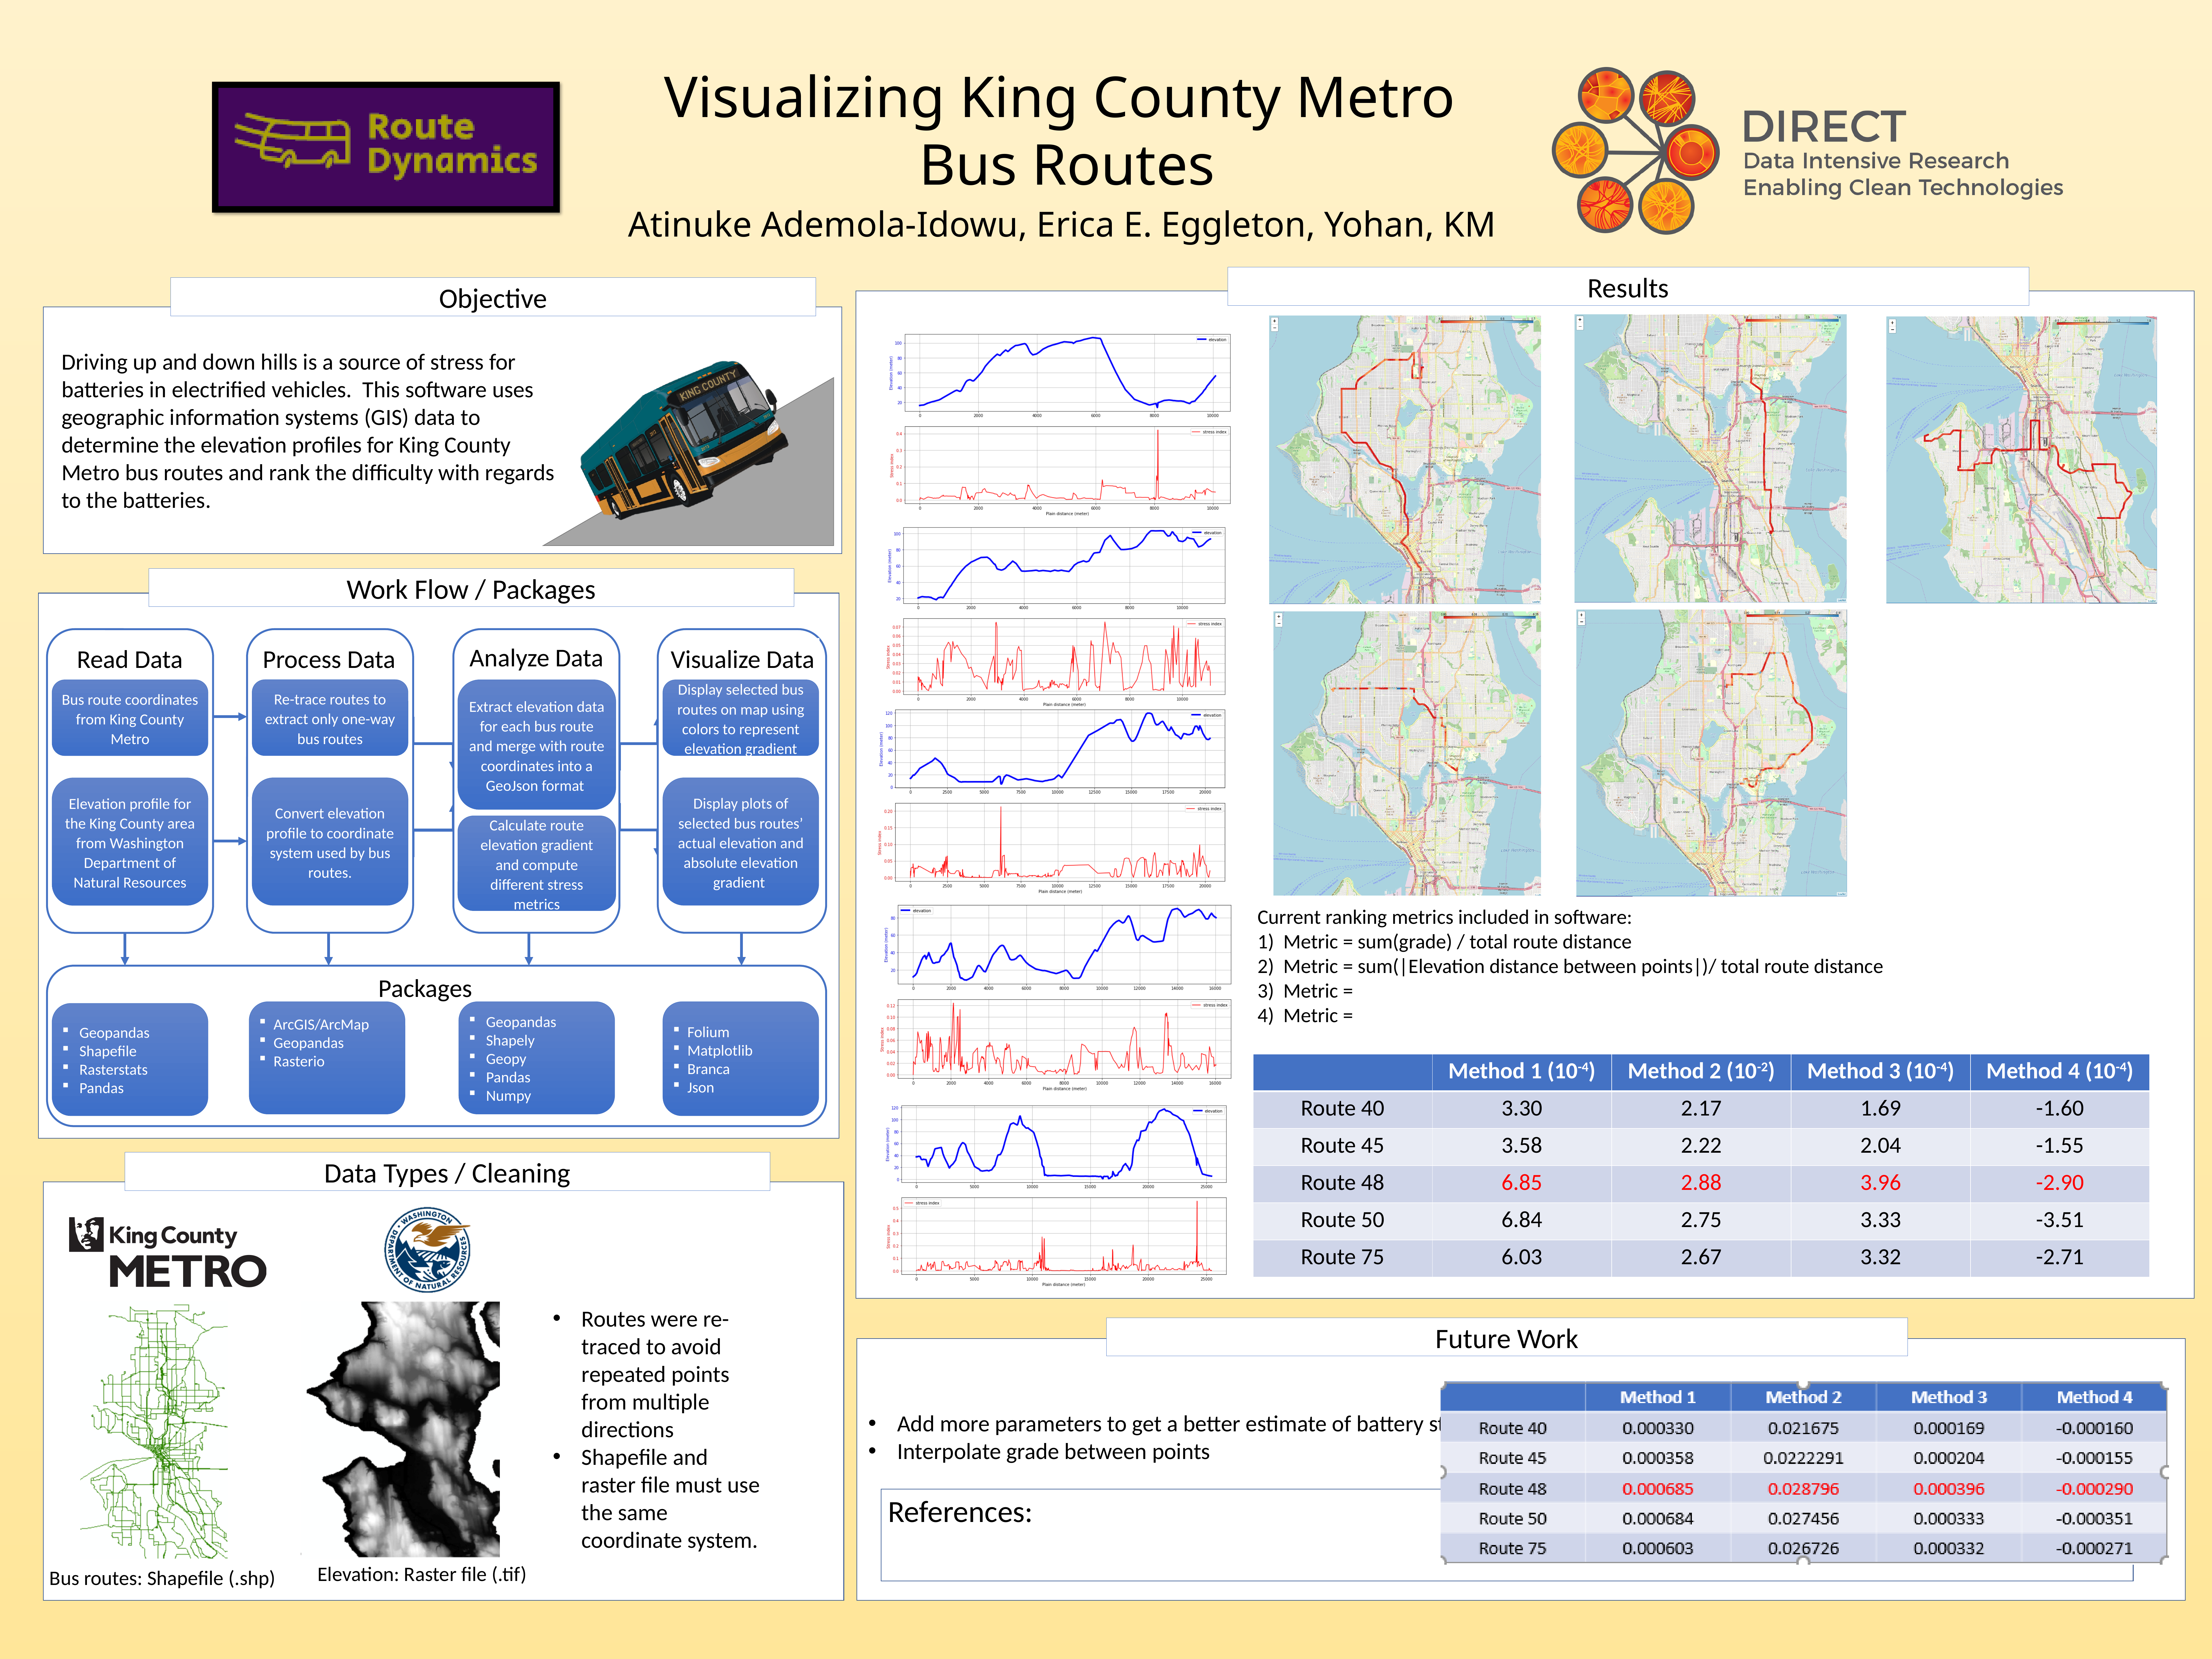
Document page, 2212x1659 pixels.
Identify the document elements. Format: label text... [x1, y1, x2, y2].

table_cell 3.58 [1433, 1129, 1611, 1165]
picture [1575, 314, 1847, 602]
text_box Elevation: Raster file (.tif) [313, 1558, 548, 1588]
text_box ArcGIS/ArcMap Geopandas Rasterio [249, 1001, 406, 1114]
table_cell 3.33 [1791, 1203, 1970, 1240]
table_cell 2.67 [1612, 1240, 1791, 1277]
text_box Geopandas Shapely Geopy Pandas Numpy [458, 1001, 615, 1114]
text_box [856, 291, 2194, 1299]
picture [1533, 40, 2157, 263]
text_box Add more parameters to get a better estimate of battery stress Interpolate grade between points [864, 1406, 1441, 1466]
text_box Current ranking metrics included in software: 1) Metric = sum(grade) / total route distance 2) Metric = sum(|Elevation distance between points|)/ total route distance 3) Metric = 4) Metric = [1253, 901, 2143, 1029]
picture [1576, 610, 1847, 896]
text_box References: [883, 1489, 1441, 1531]
picture [69, 1217, 266, 1288]
table_header Method 1 (10-4) [1433, 1054, 1611, 1090]
table_cell -1.55 [1971, 1129, 2149, 1165]
table_cell 3.32 [1791, 1240, 1970, 1277]
table_cell 6.03 [1433, 1240, 1611, 1277]
picture [562, 325, 841, 552]
table_cell Route 40 [1253, 1092, 1432, 1128]
table_header [1253, 1054, 1432, 1090]
text_box [43, 307, 842, 554]
text_box Visualizing King County Metro Bus Routes [0, 59, 1533, 198]
picture [878, 901, 1235, 1093]
table_cell Route 48 [1253, 1166, 1432, 1202]
text_box Work Flow / Packages [149, 568, 794, 607]
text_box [47, 629, 826, 933]
picture [883, 1102, 1230, 1289]
table_cell Route 75 [1253, 1240, 1432, 1277]
text_box [43, 1182, 844, 1601]
text_box [881, 1489, 2134, 1581]
text_box Objective [171, 277, 816, 316]
text_box Future Work [1106, 1318, 1908, 1356]
text_box [46, 965, 827, 1127]
picture [887, 330, 1234, 518]
text_box Driving up and down hills is a source of stress for batteries in electrified vehicles. This software uses geographic information systems (GIS) data to determine the elevation profiles for King County Metro bus routes and rank the difficulty with regards to the batteries. [57, 344, 561, 515]
table_cell 2.88 [1612, 1166, 1791, 1202]
picture [876, 524, 1229, 896]
text_box [826, 377, 834, 427]
table_cell 1.69 [1791, 1092, 1970, 1128]
table_cell 2.22 [1612, 1129, 1791, 1165]
picture [1886, 316, 2157, 603]
table_cell 2.04 [1791, 1129, 1970, 1165]
text_box [857, 1338, 2186, 1601]
picture [1441, 1381, 2169, 1565]
text_box Results [1228, 267, 2029, 306]
text_box [633, 448, 834, 546]
text_box Data Types / Cleaning [125, 1152, 770, 1191]
table_cell -3.51 [1971, 1203, 2149, 1240]
table_header Method 3 (10-4) [1791, 1054, 1970, 1090]
picture [301, 1195, 500, 1559]
table_cell -2.71 [1971, 1240, 2149, 1277]
text_box [38, 593, 839, 1139]
table_cell -2.90 [1971, 1166, 2149, 1202]
picture [80, 1301, 228, 1559]
table_cell -1.60 [1971, 1092, 2149, 1128]
text_box Bus routes: Shapefile (.shp) [45, 1562, 335, 1591]
table_cell 6.84 [1433, 1203, 1611, 1240]
picture [1273, 611, 1541, 896]
table_cell 6.85 [1433, 1166, 1611, 1202]
text_box Atinuke Ademola-Idowu, Erica E. Eggleton, Yohan, KM [559, 200, 1533, 246]
table_cell 3.96 [1791, 1166, 1970, 1202]
text_box [542, 512, 616, 546]
text_box Routes were re-traced to avoid repeated points from multiple directions Shapefile and raster file must use the same coordinate system. [548, 1301, 770, 1610]
table_cell 2.17 [1612, 1092, 1791, 1128]
table_cell Route 45 [1253, 1129, 1432, 1165]
table_cell 2.75 [1612, 1203, 1791, 1240]
picture [1269, 316, 1541, 604]
table_cell Route 50 [1253, 1203, 1432, 1240]
table_header Method 2 (10-2) [1612, 1054, 1791, 1090]
table_header Method 4 (10-4) [1971, 1054, 2149, 1090]
picture [218, 88, 554, 206]
text_box Folium Matplotlib Branca Json [662, 1001, 819, 1116]
table_cell 3.30 [1433, 1092, 1611, 1128]
text_box Packages [374, 967, 484, 998]
text_box Geopandas Shapefile Rasterstats Pandas [52, 1003, 208, 1116]
